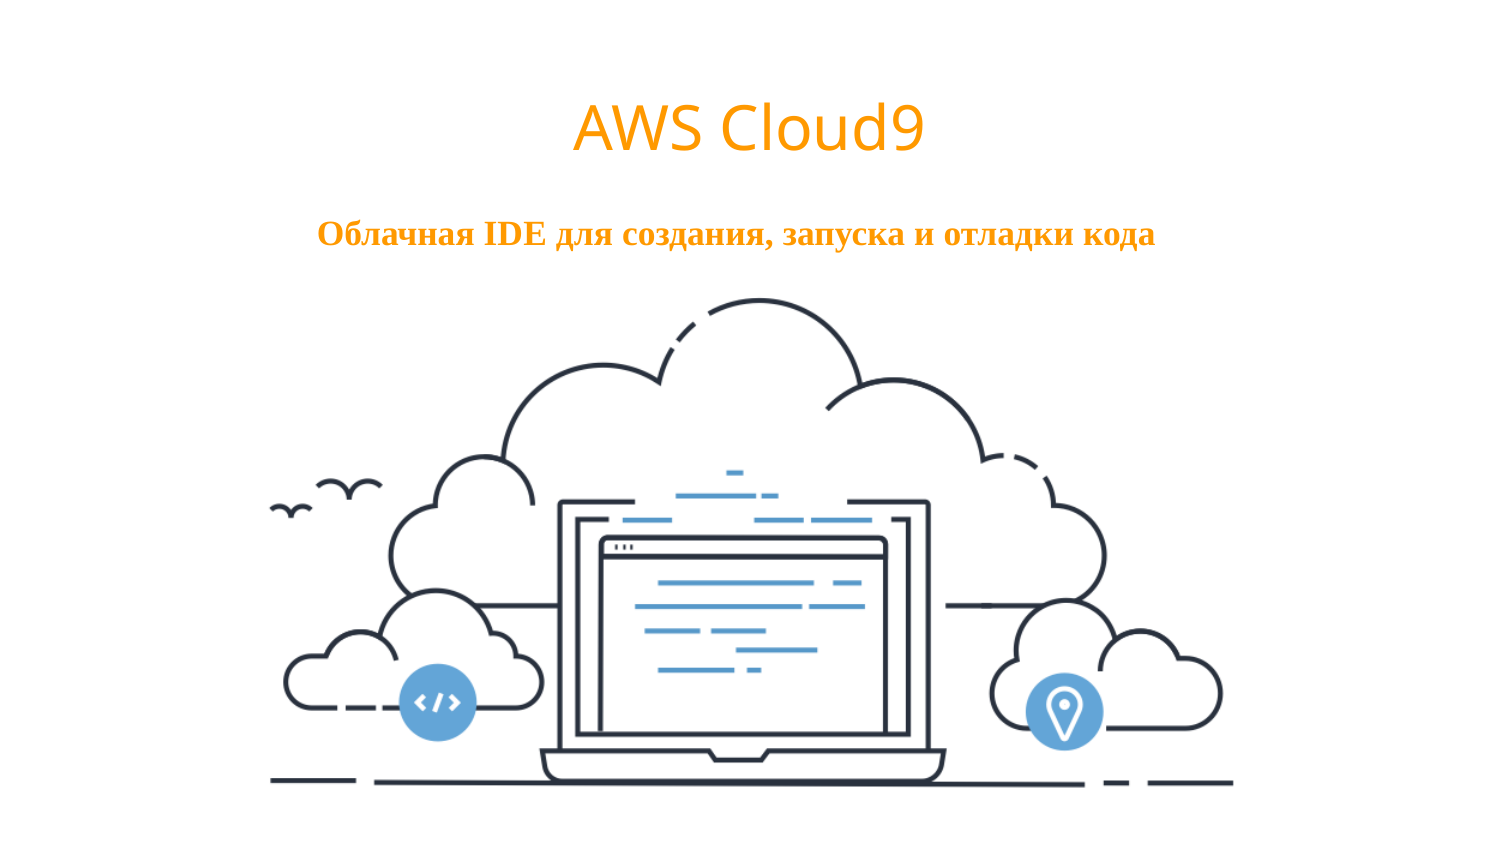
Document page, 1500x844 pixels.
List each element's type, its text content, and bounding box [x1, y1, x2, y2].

title AWS Cloud9 [51, 72, 1449, 167]
picture [233, 267, 1267, 819]
text_box Облачная IDE для создания, запуска и отладки кода [51, 173, 1422, 243]
